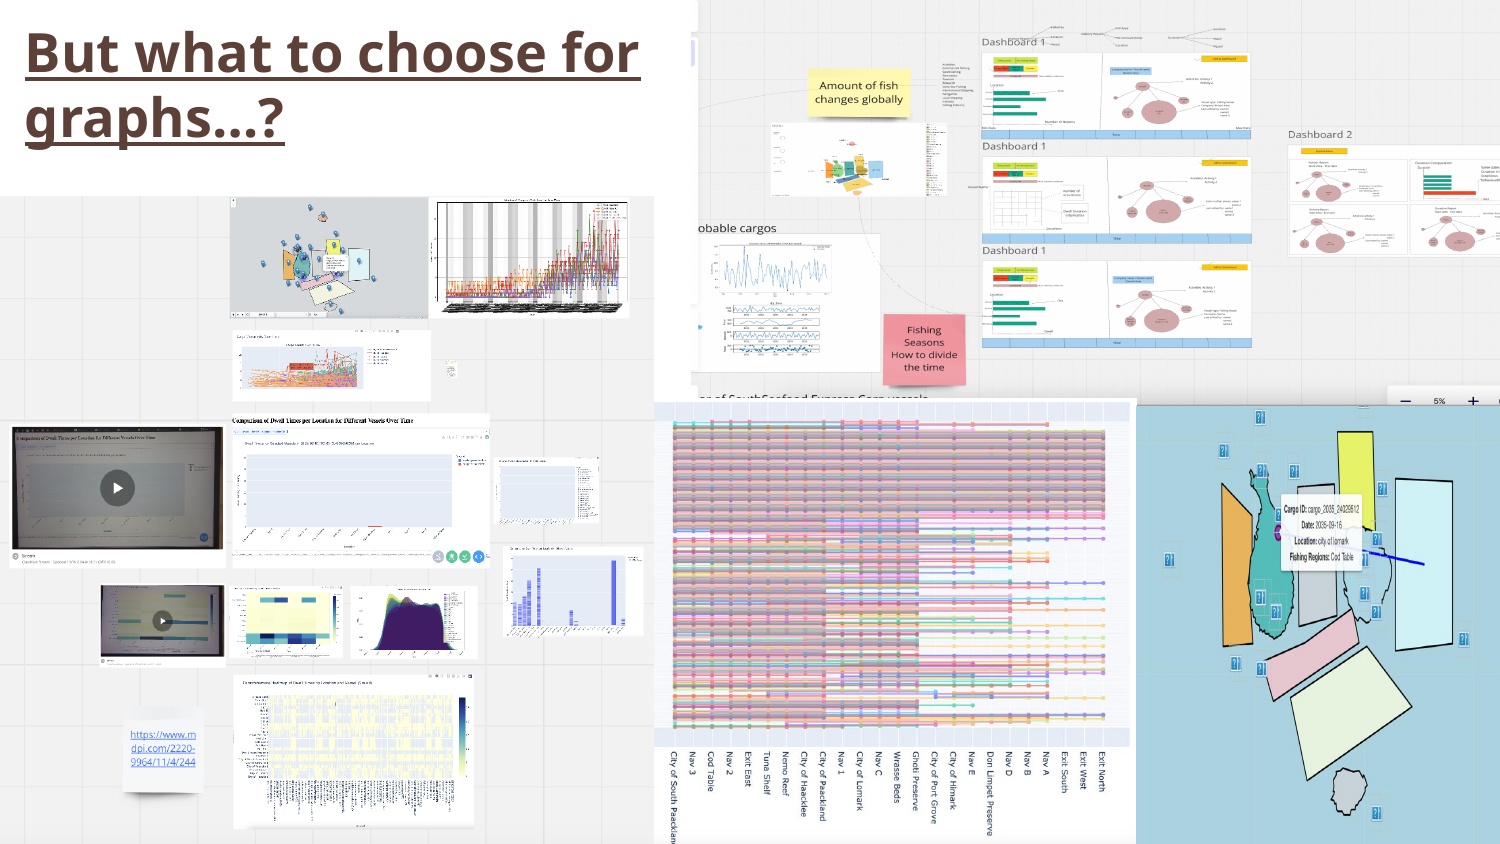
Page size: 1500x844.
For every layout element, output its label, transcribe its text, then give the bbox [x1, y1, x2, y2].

picture [0, 0, 1500, 844]
text_box But what to choose for graphs…? [10, 3, 665, 163]
